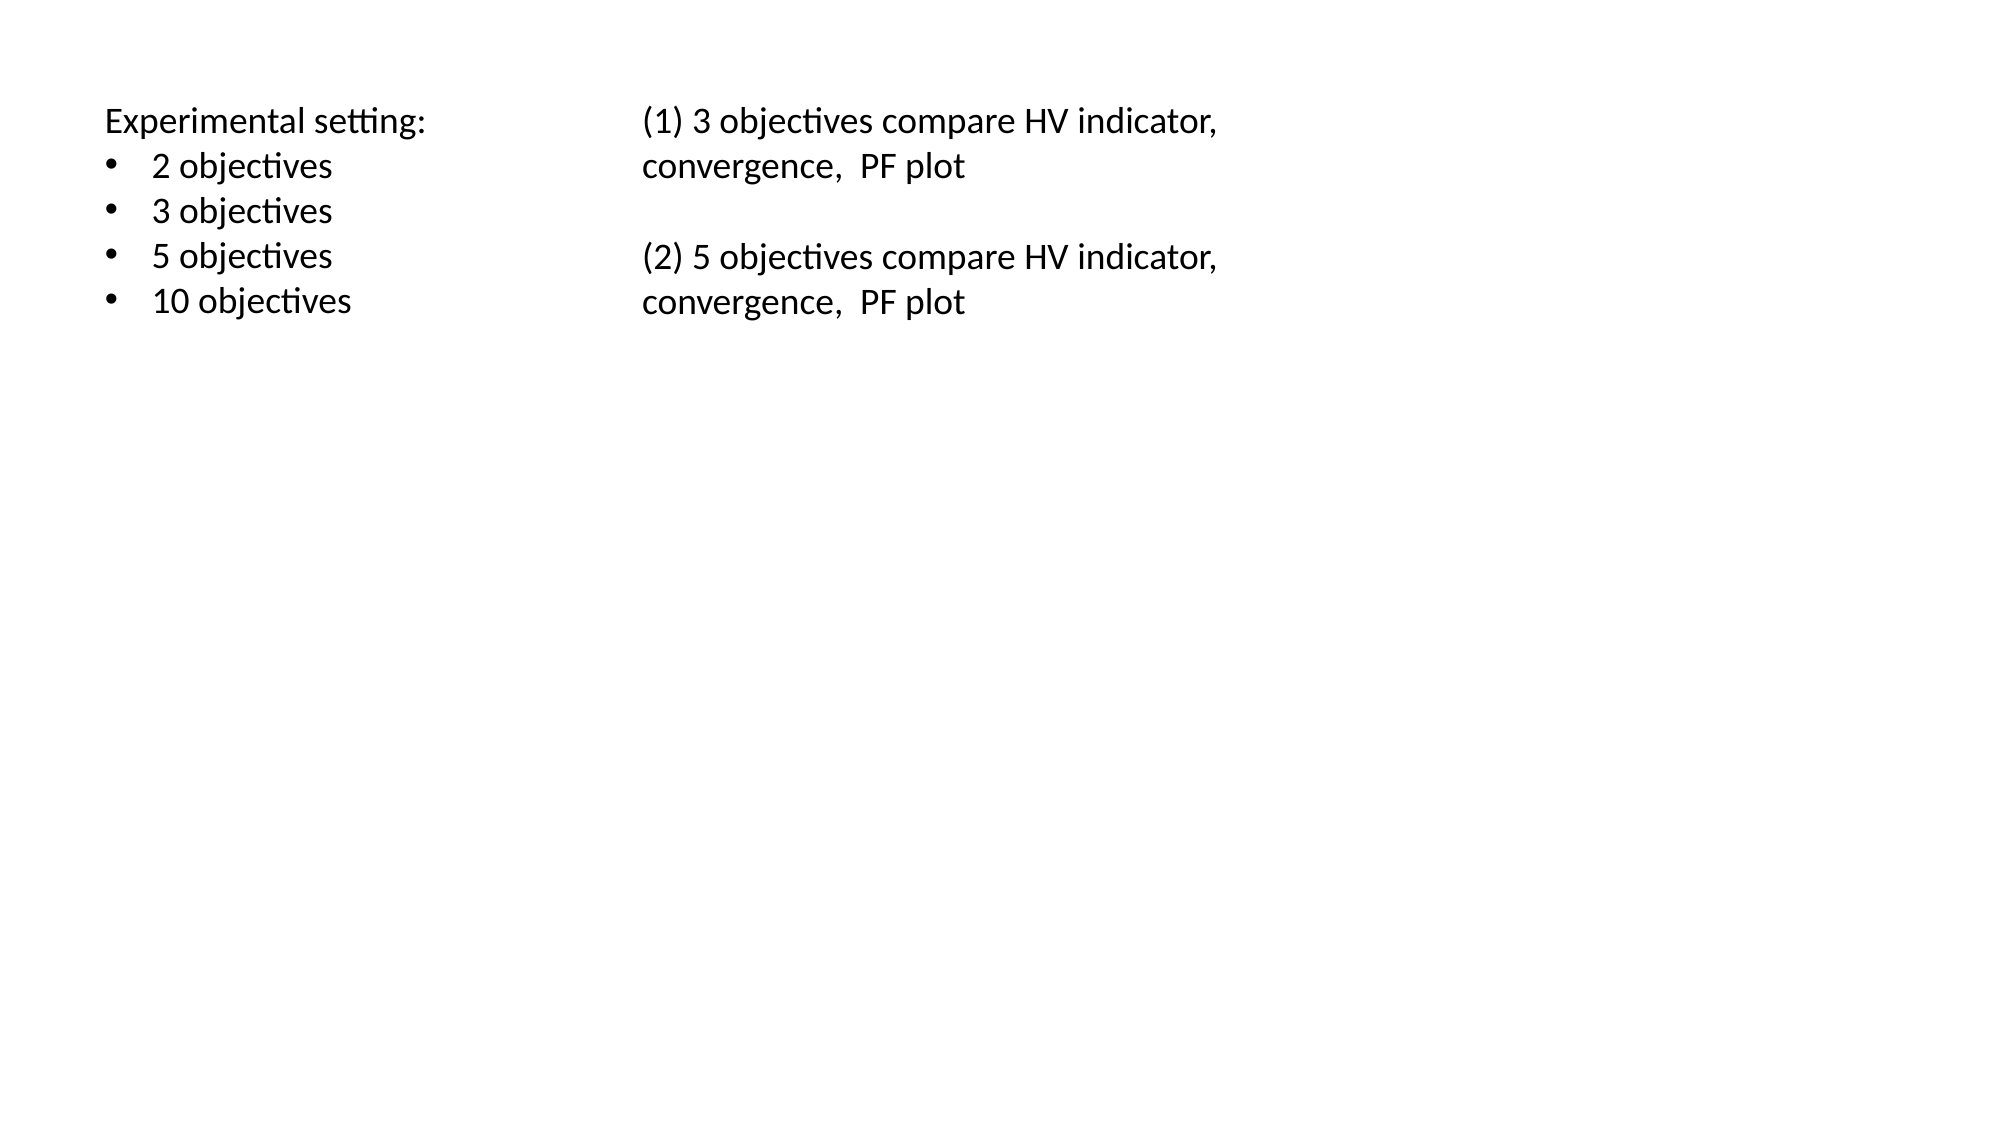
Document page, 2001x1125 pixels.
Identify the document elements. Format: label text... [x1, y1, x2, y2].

text_box (1) 3 objectives compare HV indicator, convergence, PF plot [627, 88, 1367, 194]
text_box Experimental setting: 2 objectives 3 objectives 5 objectives 10 objectives [90, 88, 557, 329]
text_box (2) 5 objectives compare HV indicator, convergence, PF plot [627, 224, 1367, 330]
